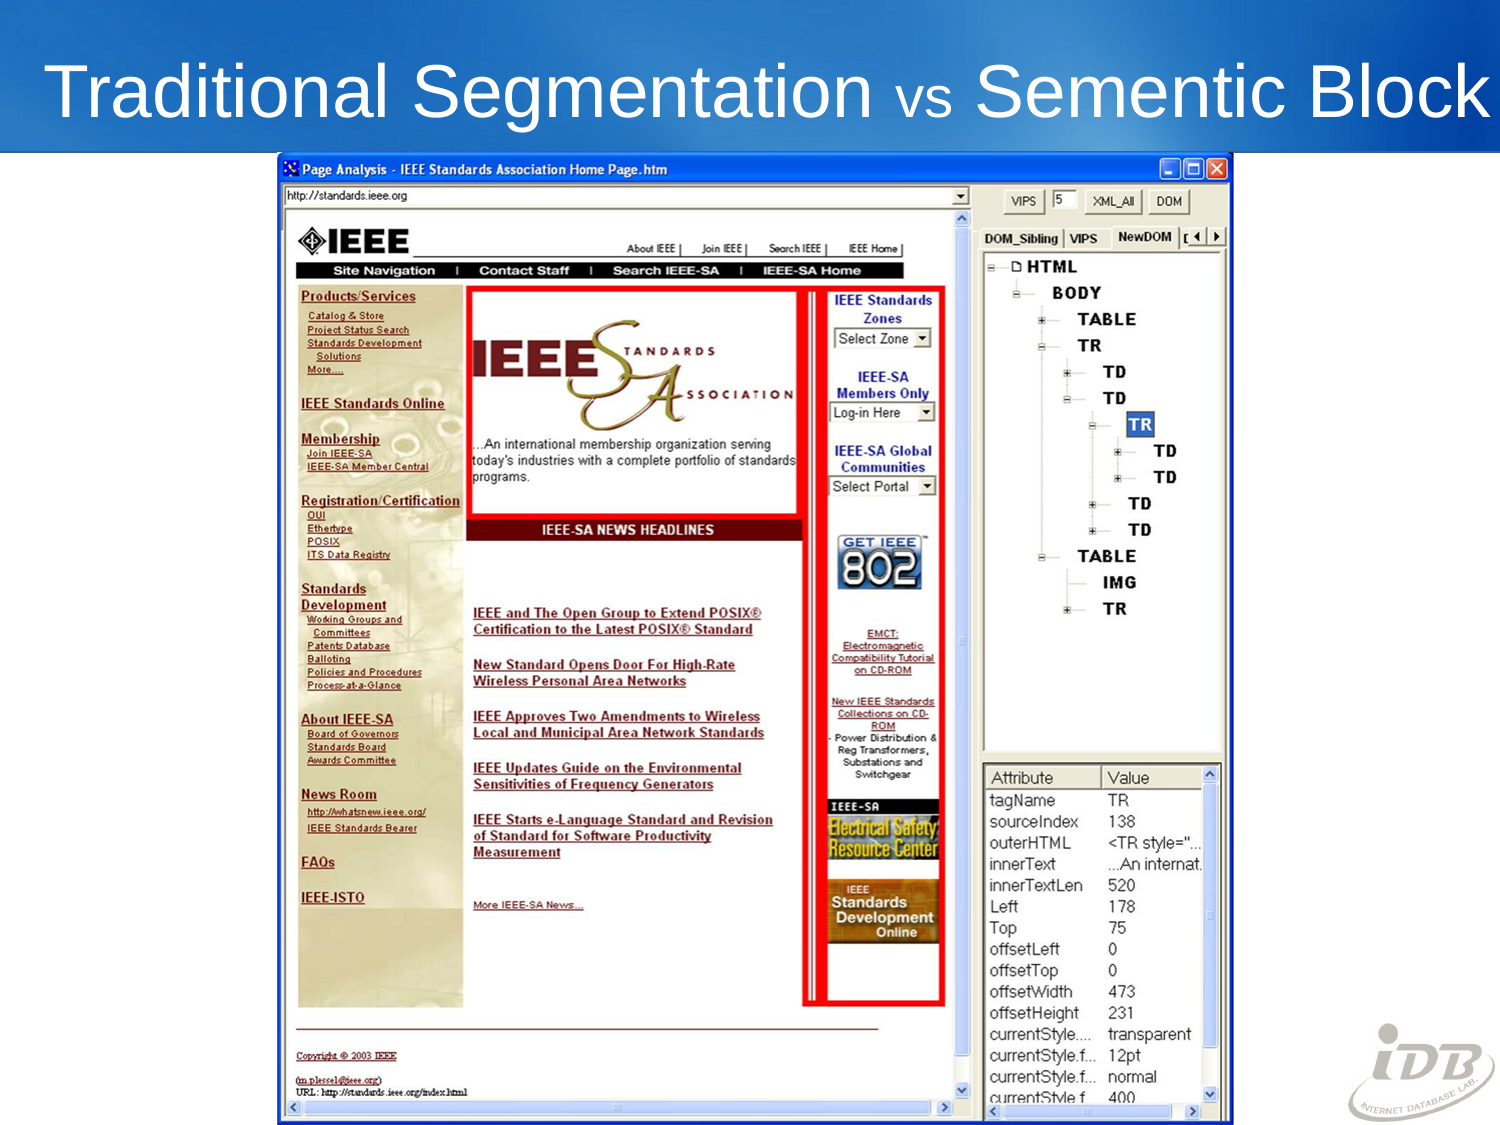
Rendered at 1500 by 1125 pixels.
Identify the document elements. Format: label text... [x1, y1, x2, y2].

picture [0, 0, 1500, 151]
picture [0, 151, 1500, 1125]
title Traditional Segmentation vs Sementic Block [28, 23, 1500, 153]
